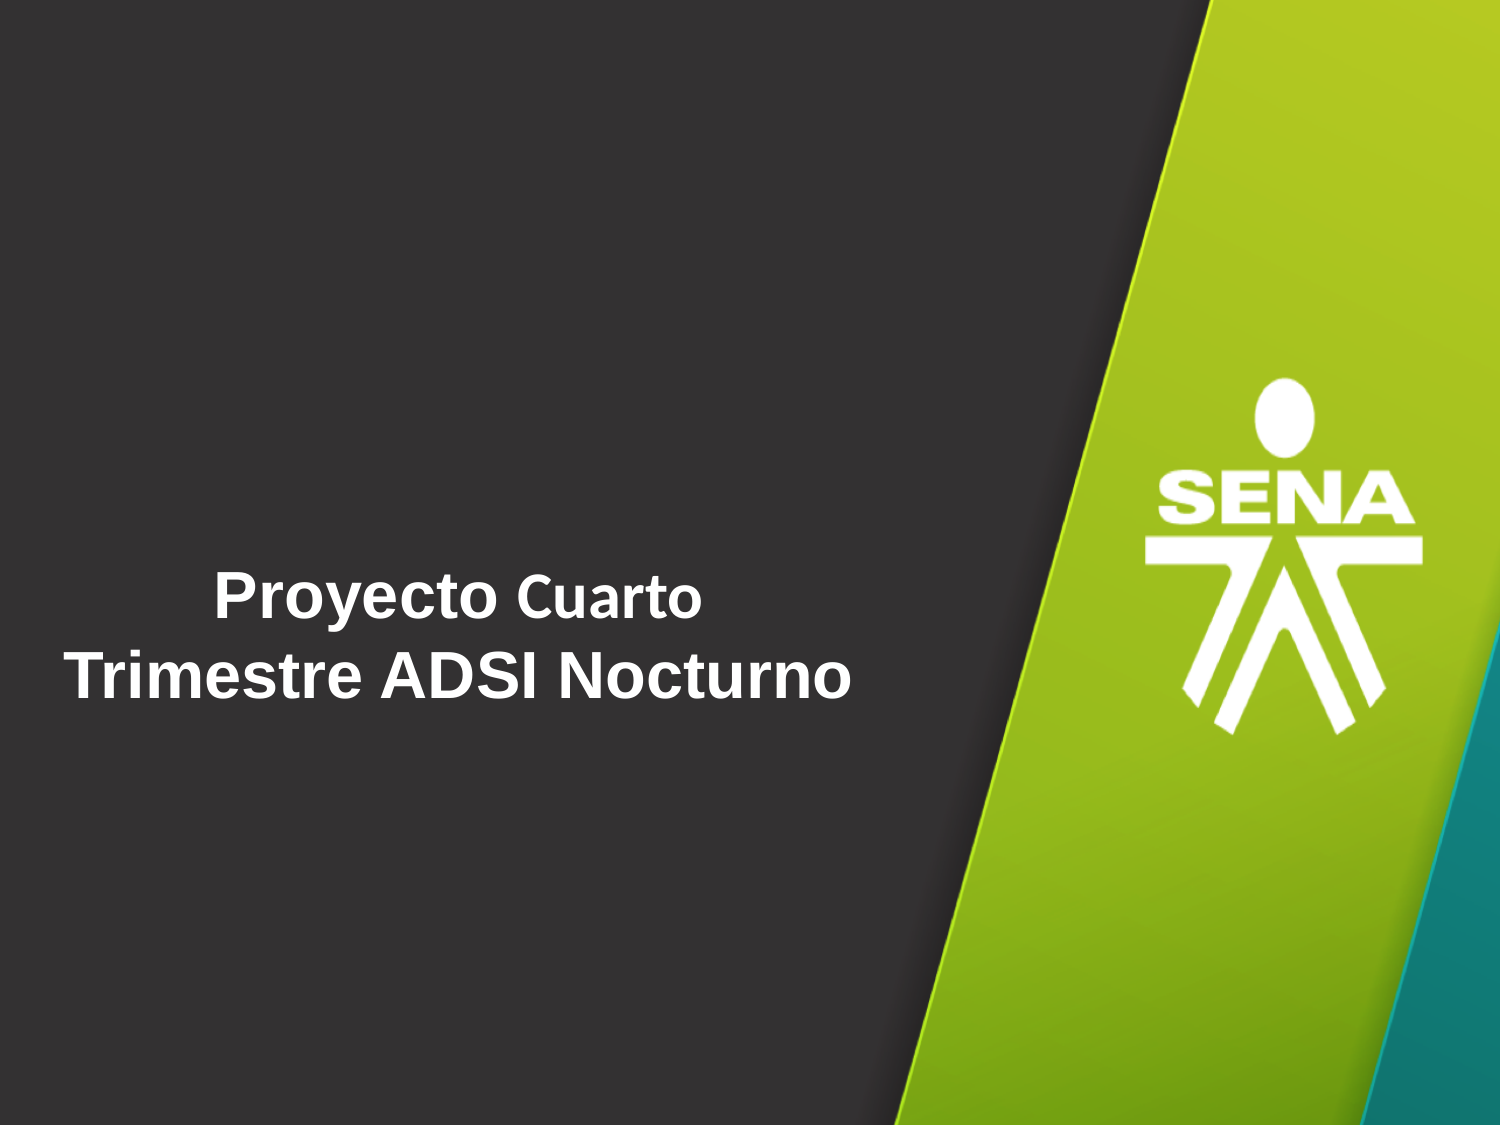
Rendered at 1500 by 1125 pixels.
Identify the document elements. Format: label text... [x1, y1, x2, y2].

text_box Proyecto Cuarto Trimestre ADSI Nocturno [40, 500, 878, 763]
picture [0, 0, 1500, 1125]
